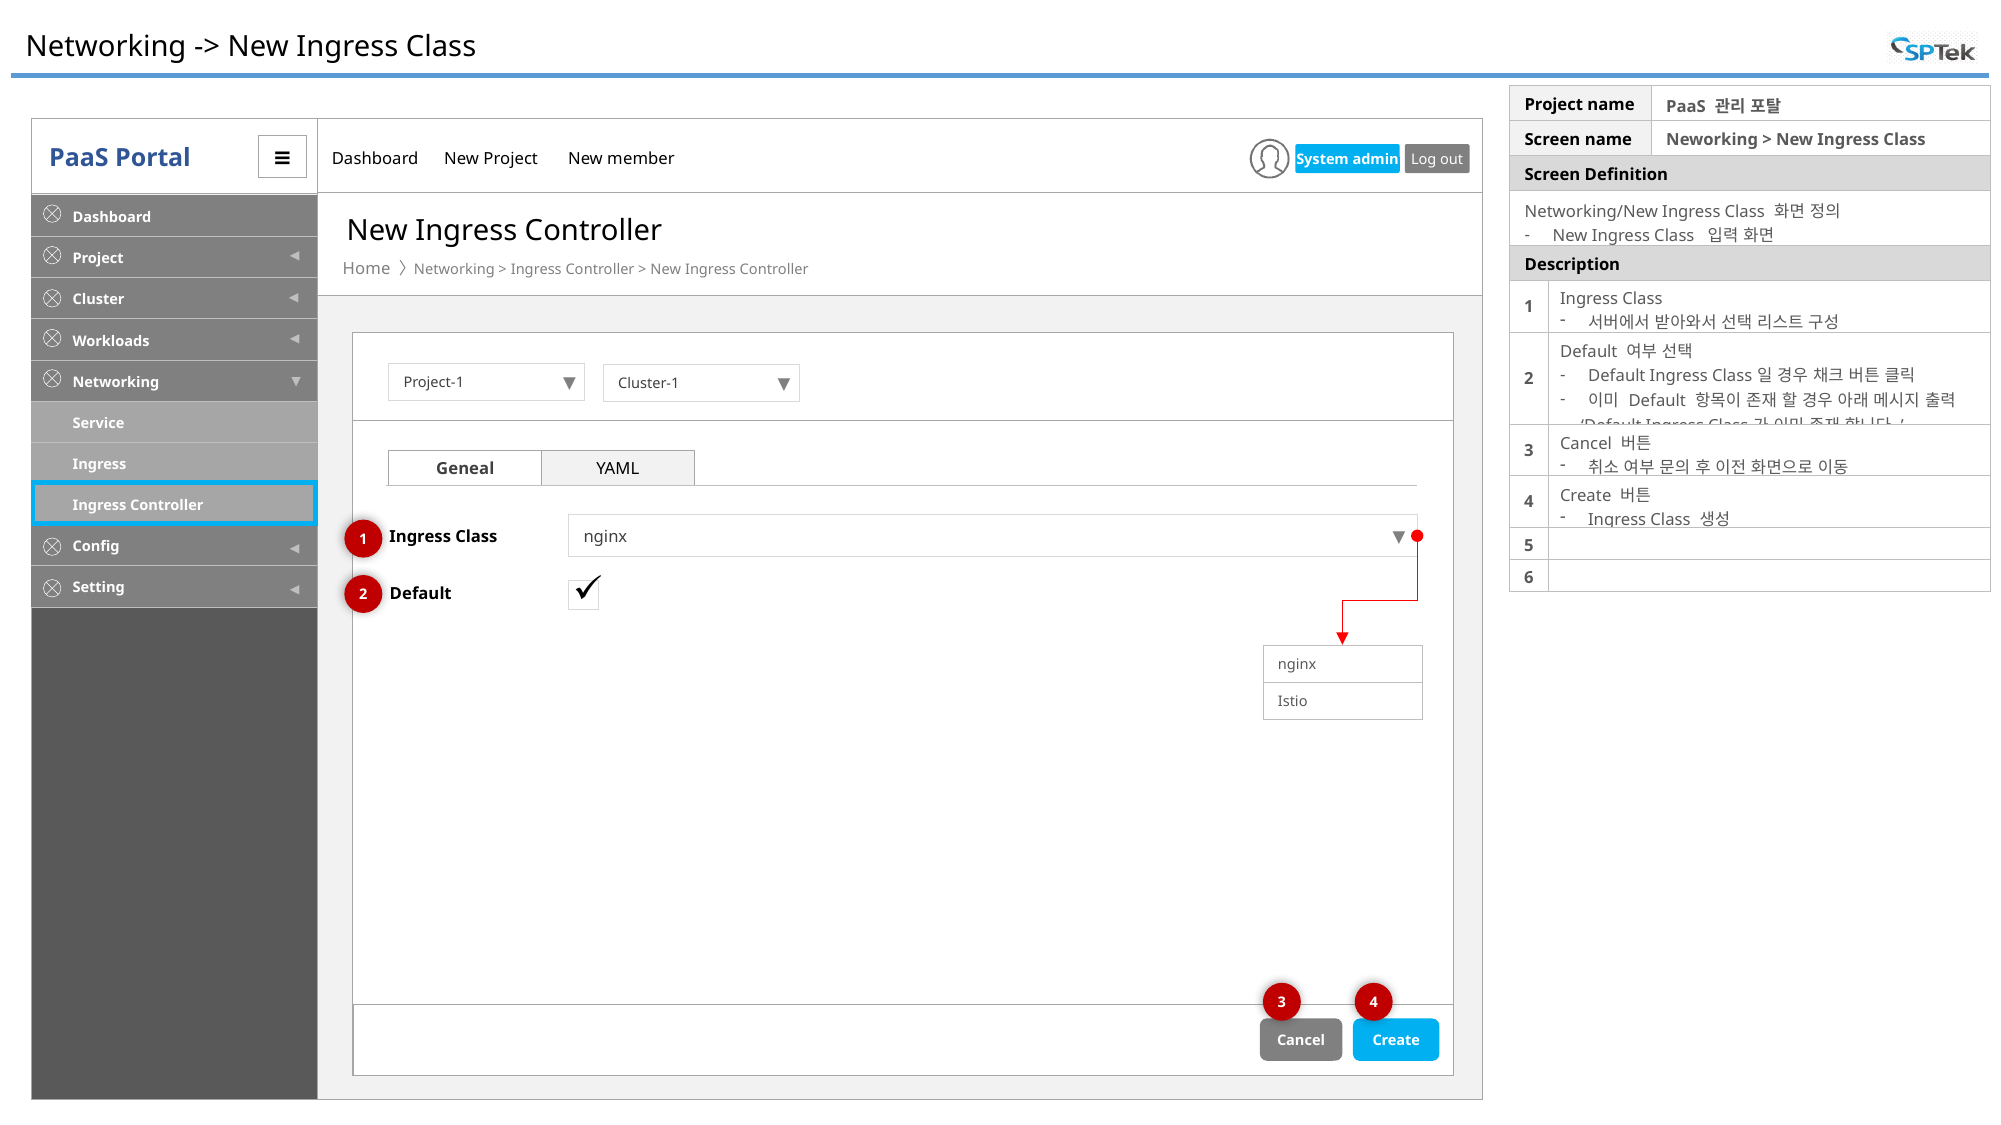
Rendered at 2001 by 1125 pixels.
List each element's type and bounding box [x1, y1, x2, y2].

table_cell [1510, 528, 1548, 559]
table_cell [1510, 333, 1548, 424]
table_header [1510, 86, 1651, 120]
table_cell [1510, 476, 1548, 527]
list [331, 207, 1355, 286]
table_cell [1549, 333, 1990, 424]
table_header [1652, 86, 1990, 120]
table_cell [1549, 528, 1990, 559]
text_box [343, 331, 1454, 1076]
table_cell [1510, 121, 1651, 155]
table_cell [1510, 156, 1990, 190]
table_cell [1510, 281, 1548, 332]
table_cell [1652, 121, 1990, 155]
table_cell [1510, 425, 1548, 475]
table_cell [1510, 246, 1990, 280]
text_box [32, 482, 316, 525]
table_cell [1549, 425, 1990, 475]
table_cell [1549, 476, 1990, 527]
title [10, 19, 1990, 76]
table_cell [1510, 191, 1990, 245]
table_cell [1549, 281, 1990, 332]
table_cell [1510, 560, 1548, 591]
table_cell [1549, 560, 1990, 591]
